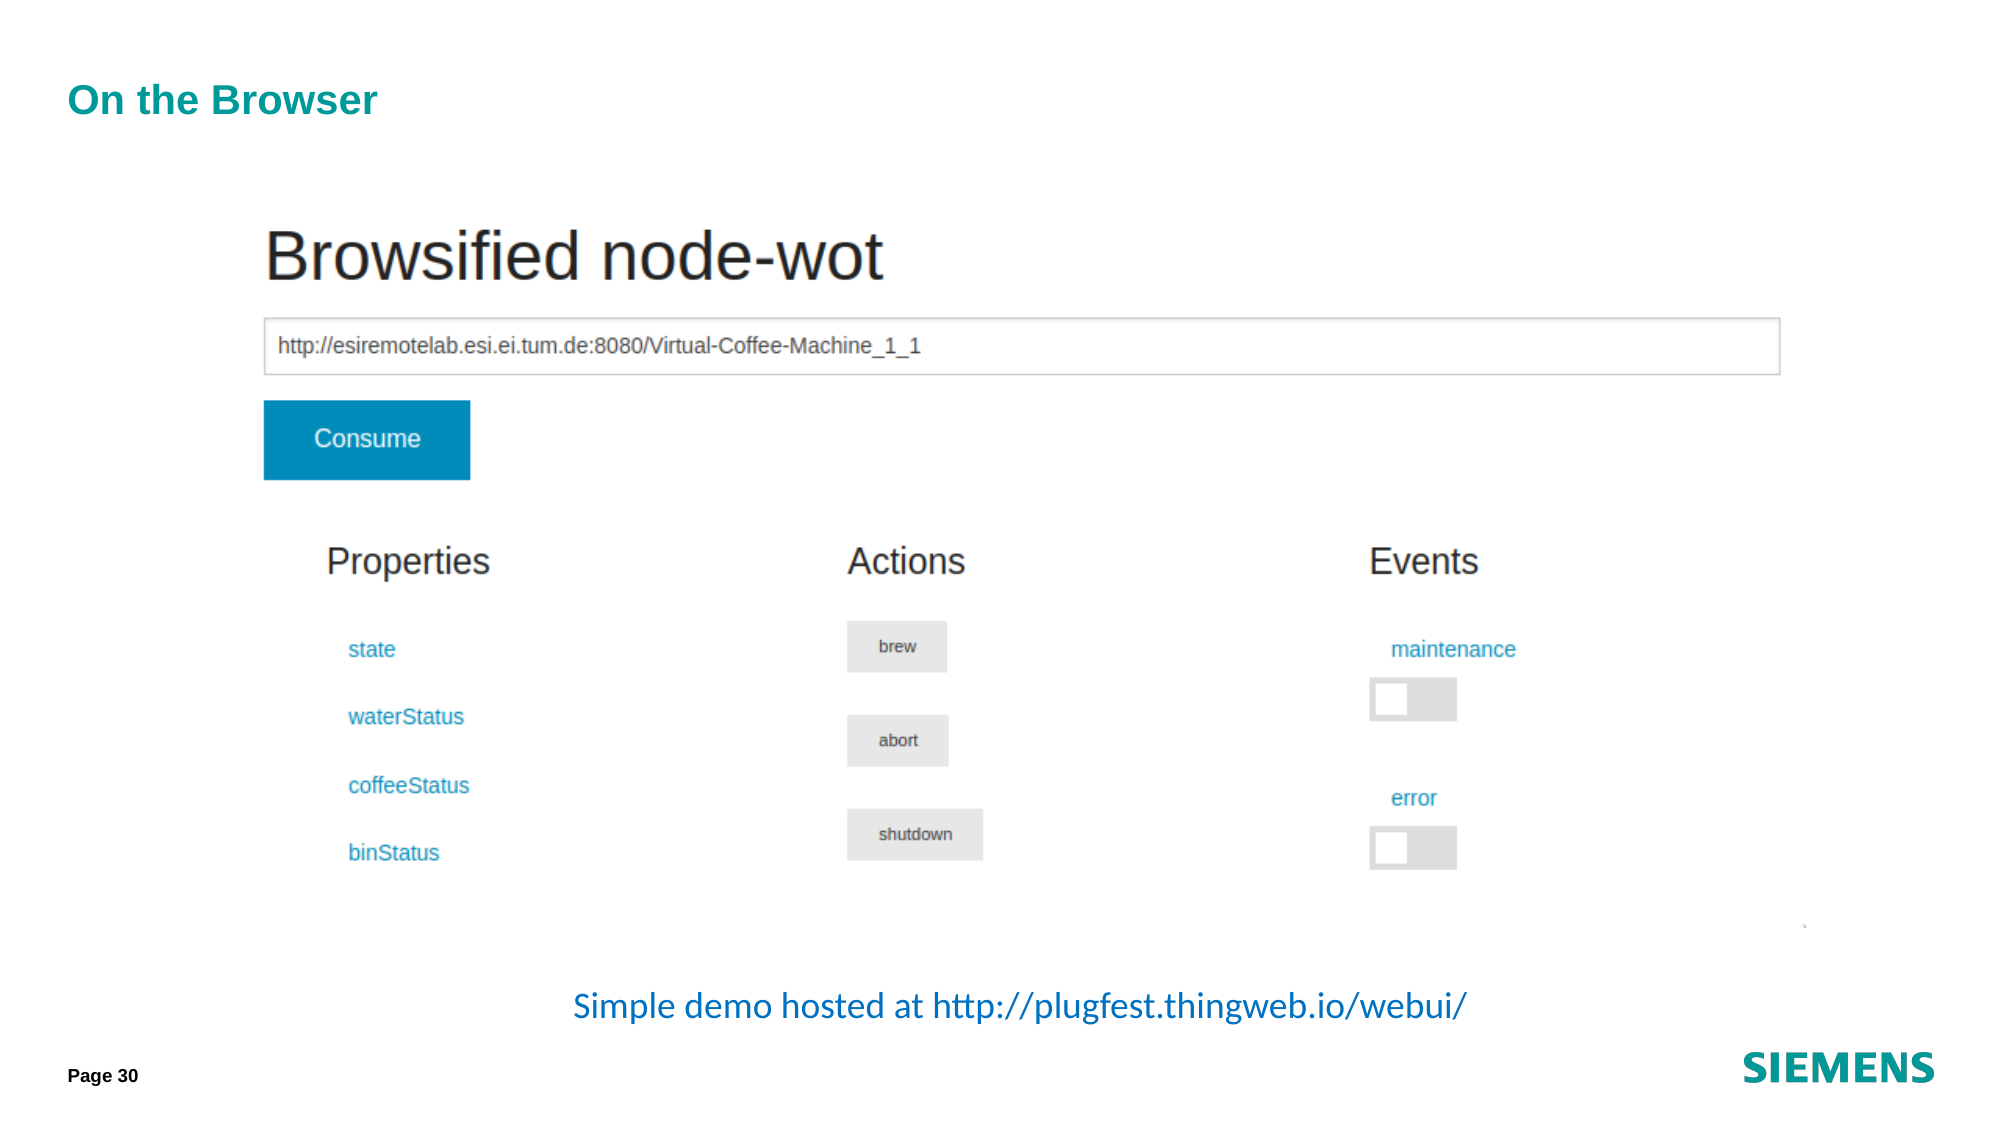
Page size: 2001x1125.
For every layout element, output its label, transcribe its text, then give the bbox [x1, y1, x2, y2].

text_box Simple demo hosted at http://plugfest.thingweb.io/webui/ [460, 973, 1581, 1034]
title On the Browser [67, 78, 1686, 173]
picture [1744, 1052, 1934, 1083]
picture [236, 219, 1806, 928]
slide_number Page 30 [67, 1035, 174, 1125]
